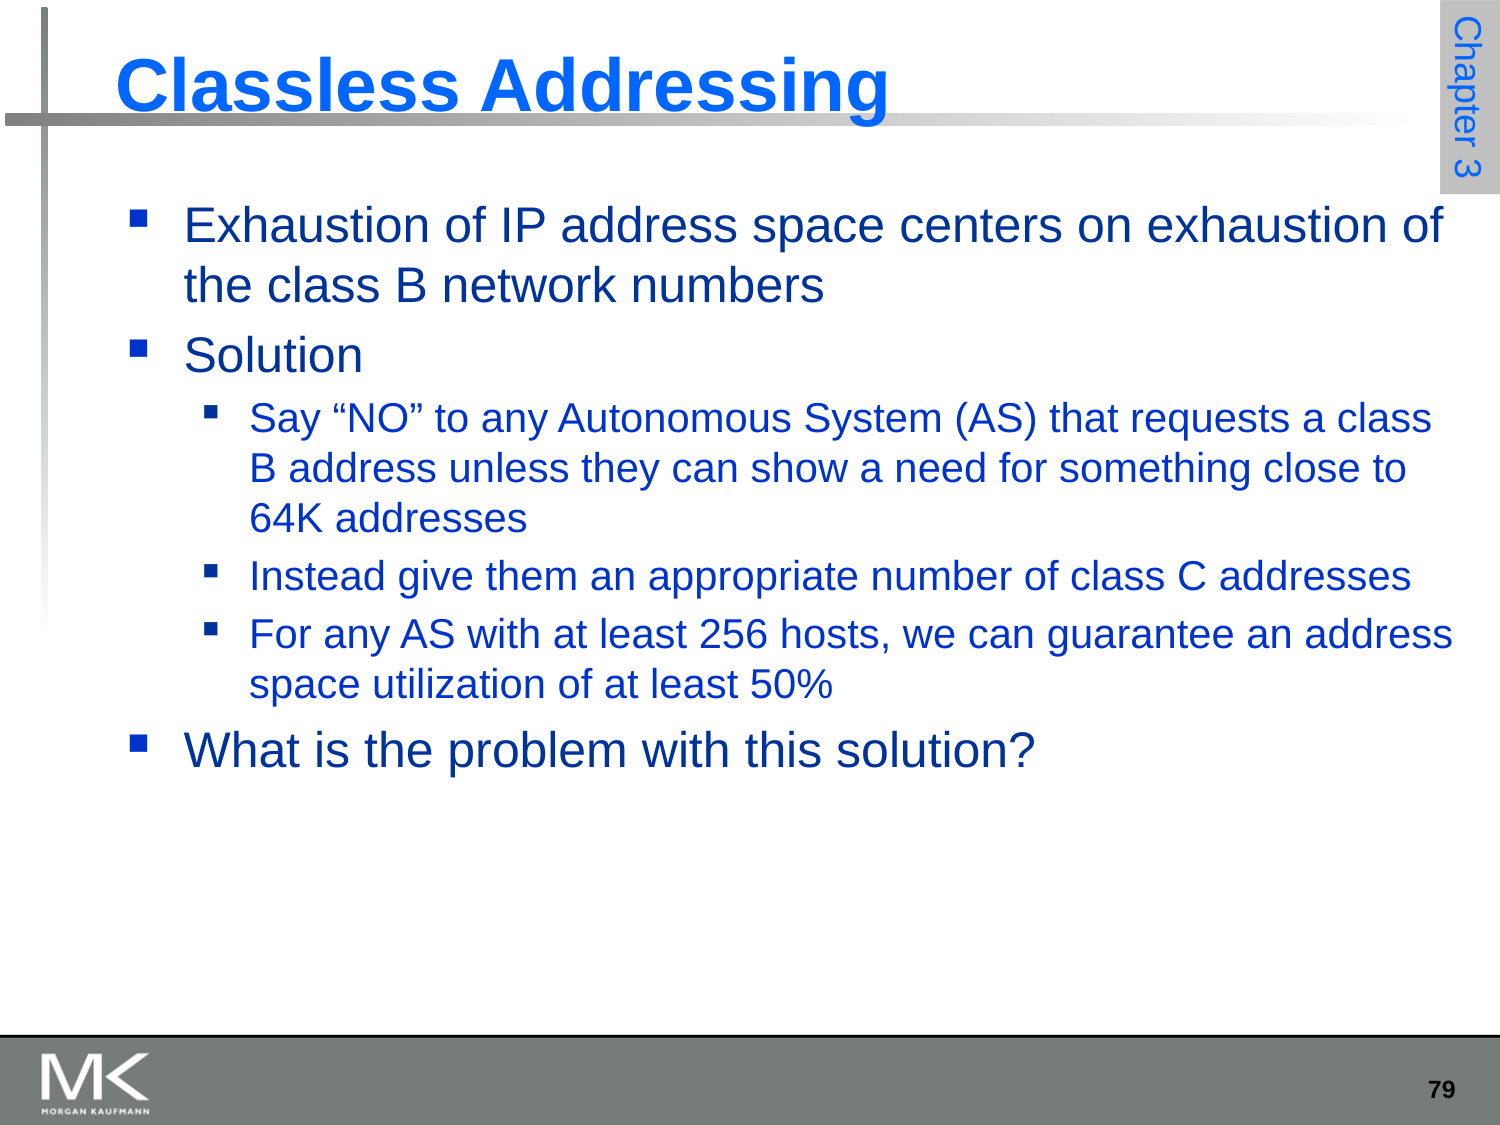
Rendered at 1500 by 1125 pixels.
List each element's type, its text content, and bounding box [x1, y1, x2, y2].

list Exhaustion of IP address space centers on exhaustion of the class B network numbers Solution Say “NO” to any Autonomous System (AS) that requests a class B address unless they can show a need for something close to 64K addresses Instead give them an appropriate number of class C addresses For any AS with at least 256 hosts, we can guarantee an address space utilization of at least 50% What is the problem with this solution? [112, 184, 1469, 1024]
picture [29, 1046, 160, 1123]
title Classless Addressing [100, 28, 1459, 135]
